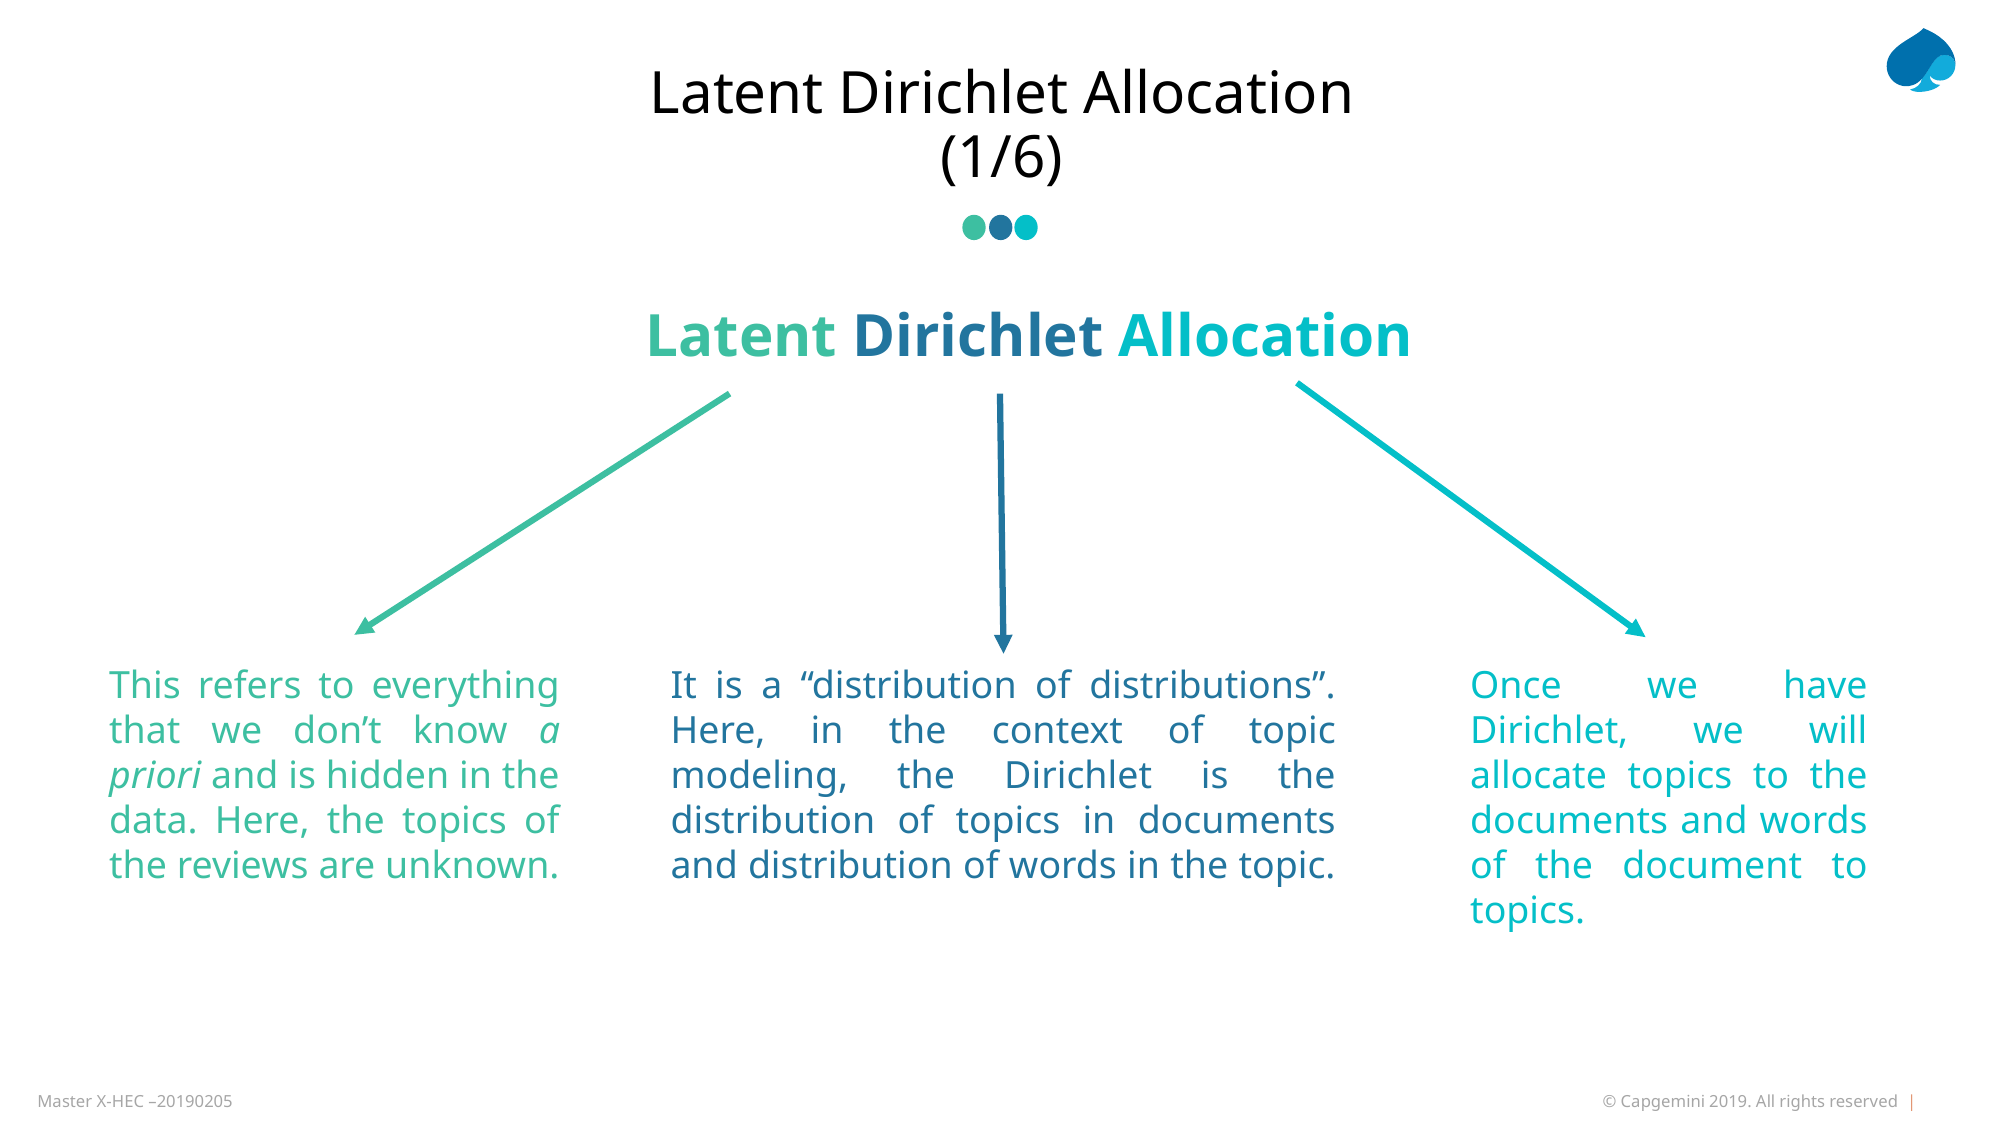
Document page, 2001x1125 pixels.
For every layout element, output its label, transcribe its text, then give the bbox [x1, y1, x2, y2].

text_box Once we have Dirichlet, we will allocate topics to the documents and words of the document to topics. [1455, 653, 1883, 939]
text_box This refers to everything that we don’t know a priori and is hidden in the data. Here, the topics of the reviews are unknown. [94, 653, 575, 894]
text_box Latent Dirichlet Allocation [94, 251, 1965, 423]
title Latent Dirichlet Allocation (1/6) [66, 40, 1937, 213]
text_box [999, 393, 1004, 654]
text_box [354, 393, 730, 635]
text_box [1296, 382, 1646, 638]
text_box It is a “distribution of distributions”. Here, in the context of topic modeling, the Dirichlet is the distribution of topics in documents and distribution of words in the topic. [655, 653, 1352, 894]
